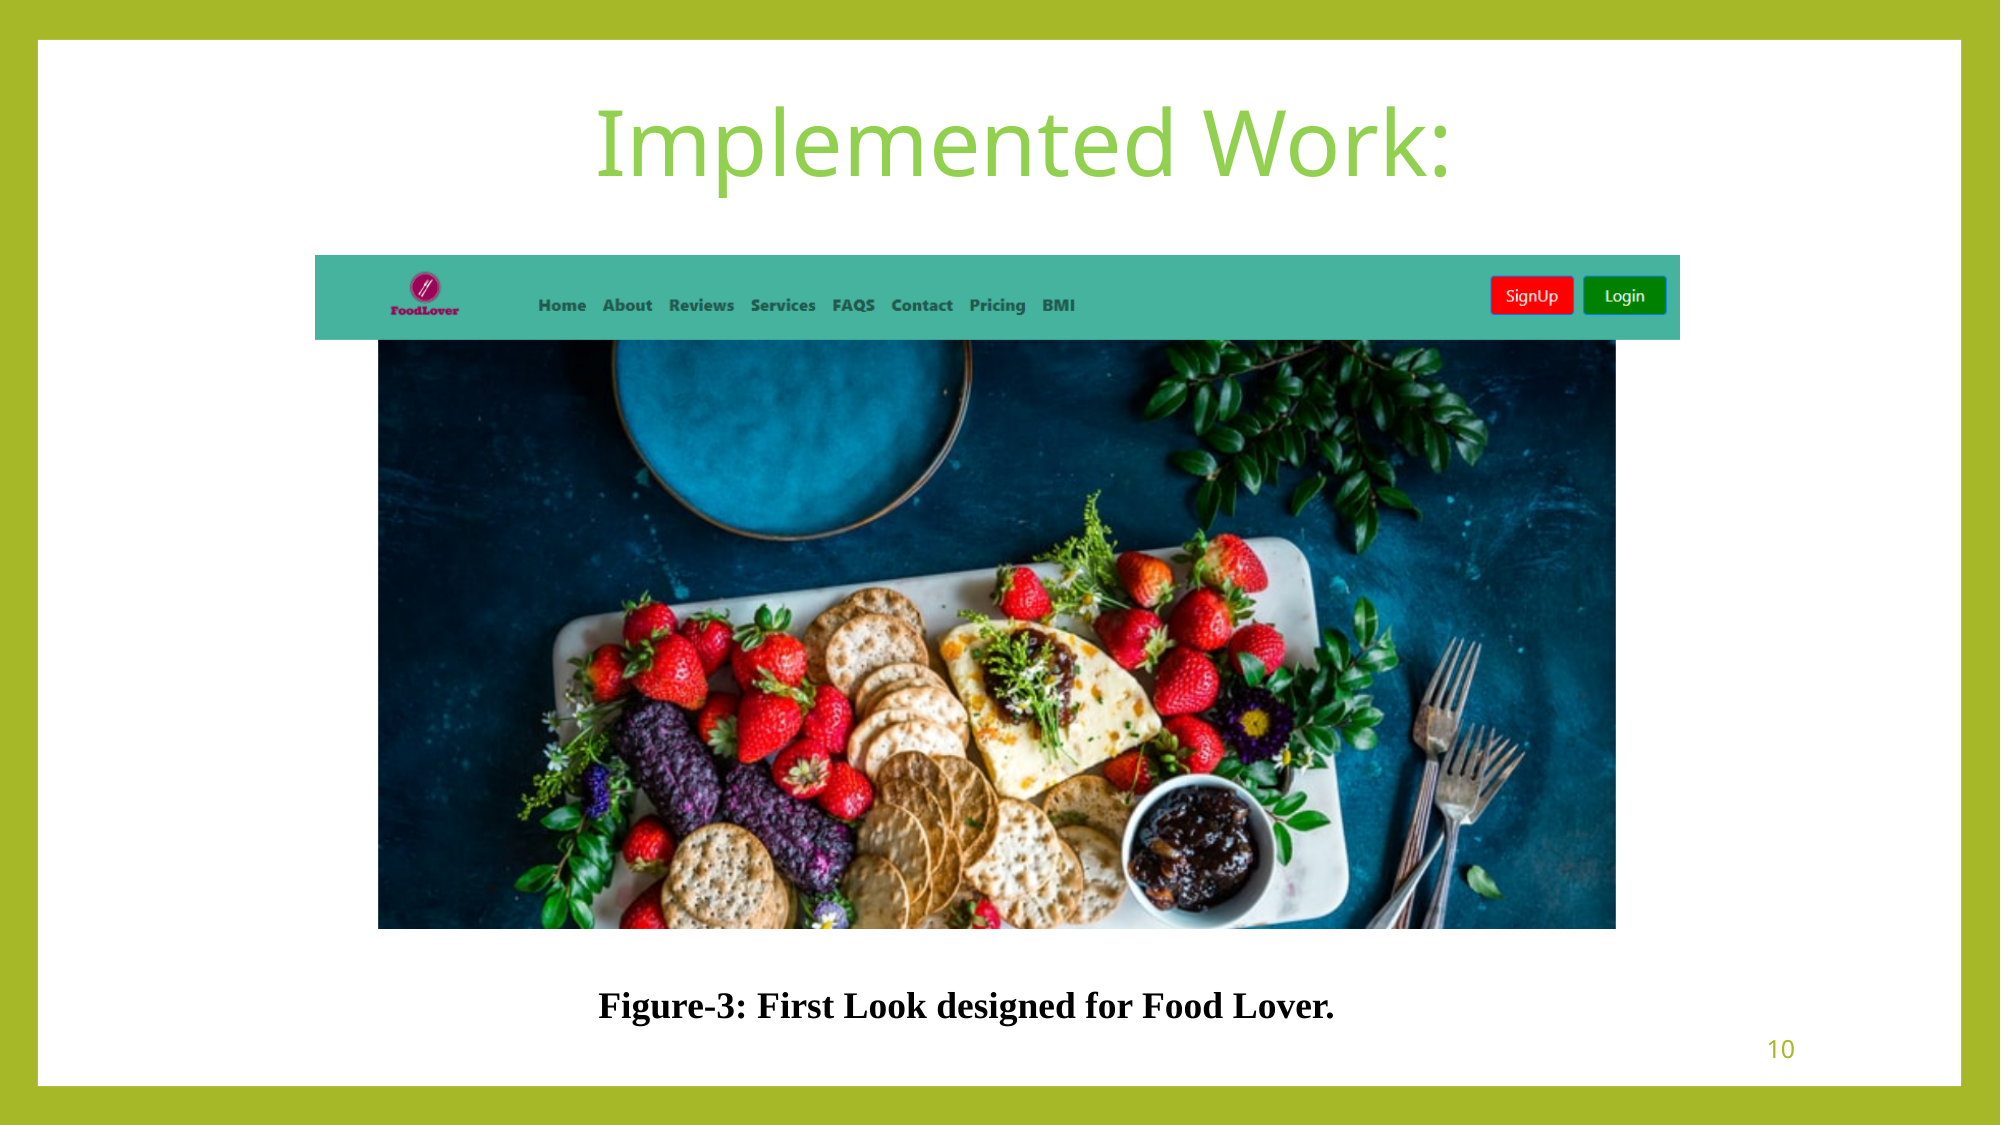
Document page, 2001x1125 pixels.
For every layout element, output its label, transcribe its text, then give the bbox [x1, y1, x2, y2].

slide_number 10 [1530, 1020, 1811, 1081]
text_box Figure-3: First Look designed for Food Lover. [526, 973, 1408, 1034]
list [315, 254, 1680, 930]
title Implemented Work: [203, 64, 1680, 229]
